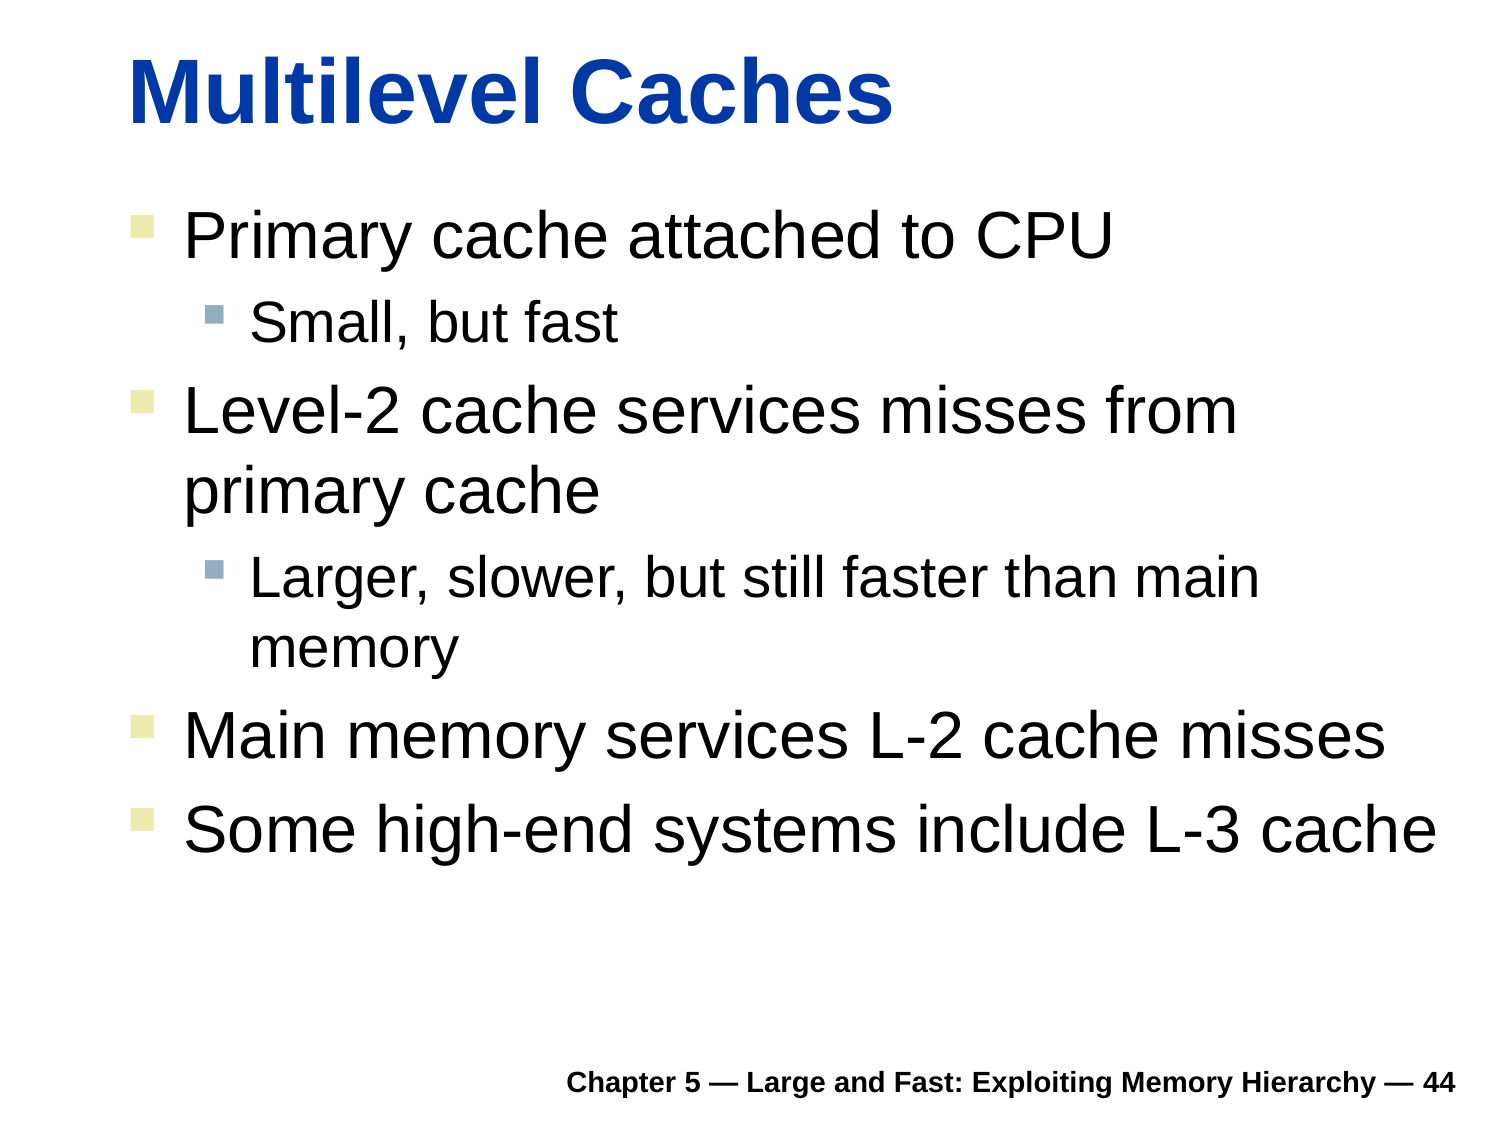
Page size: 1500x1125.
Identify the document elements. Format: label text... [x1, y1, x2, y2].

list Primary cache attached to CPU Small, but fast Level-2 cache services misses from primary cache Larger, slower, but still faster than main memory Main memory services L-2 cache misses Some high-end systems include L-3 cache [112, 184, 1469, 1024]
footer Chapter 5 — Large and Fast: Exploiting Memory Hierarchy — 44 [277, 1046, 1471, 1106]
title Multilevel Caches [112, 23, 1468, 149]
